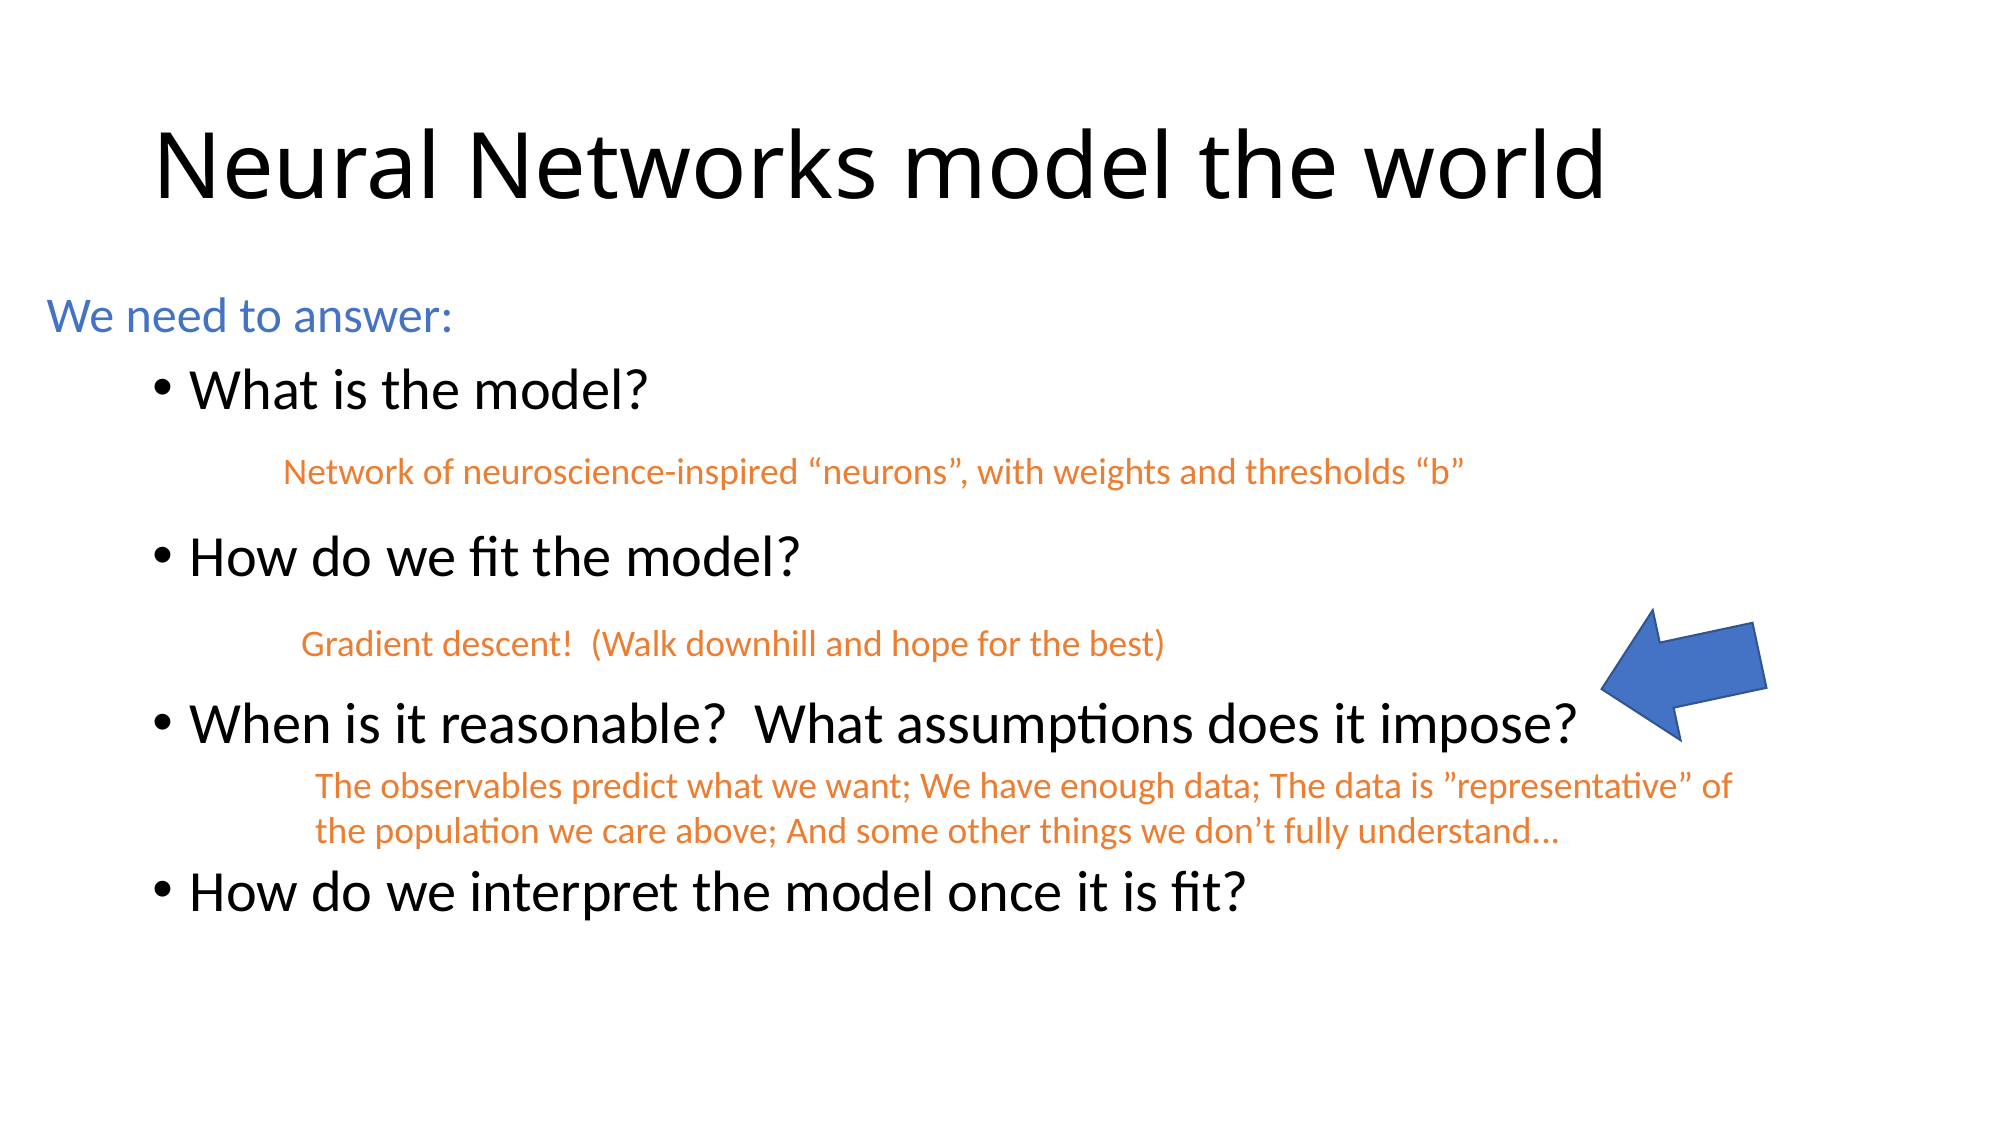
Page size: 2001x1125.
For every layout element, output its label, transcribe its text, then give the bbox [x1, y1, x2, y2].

text_box We need to answer: [31, 275, 603, 351]
text_box [1600, 672, 1768, 743]
text_box The observables predict what we want; We have enough data; The data is ”representative” of the population we care above; And some other things we don’t fully understand... [300, 754, 1806, 859]
title Neural Networks model the world [137, 59, 1863, 278]
list What is the model? How do we fit the model? When is it reasonable? What assumptions does it impose? How do we interpret the model once it is fit? [137, 351, 1863, 1066]
text_box Gradient descent! (Walk downhill and hope for the best) [286, 611, 1792, 672]
text_box Network of neuroscience-inspired “neurons”, with weights and thresholds “b” [268, 439, 1774, 500]
